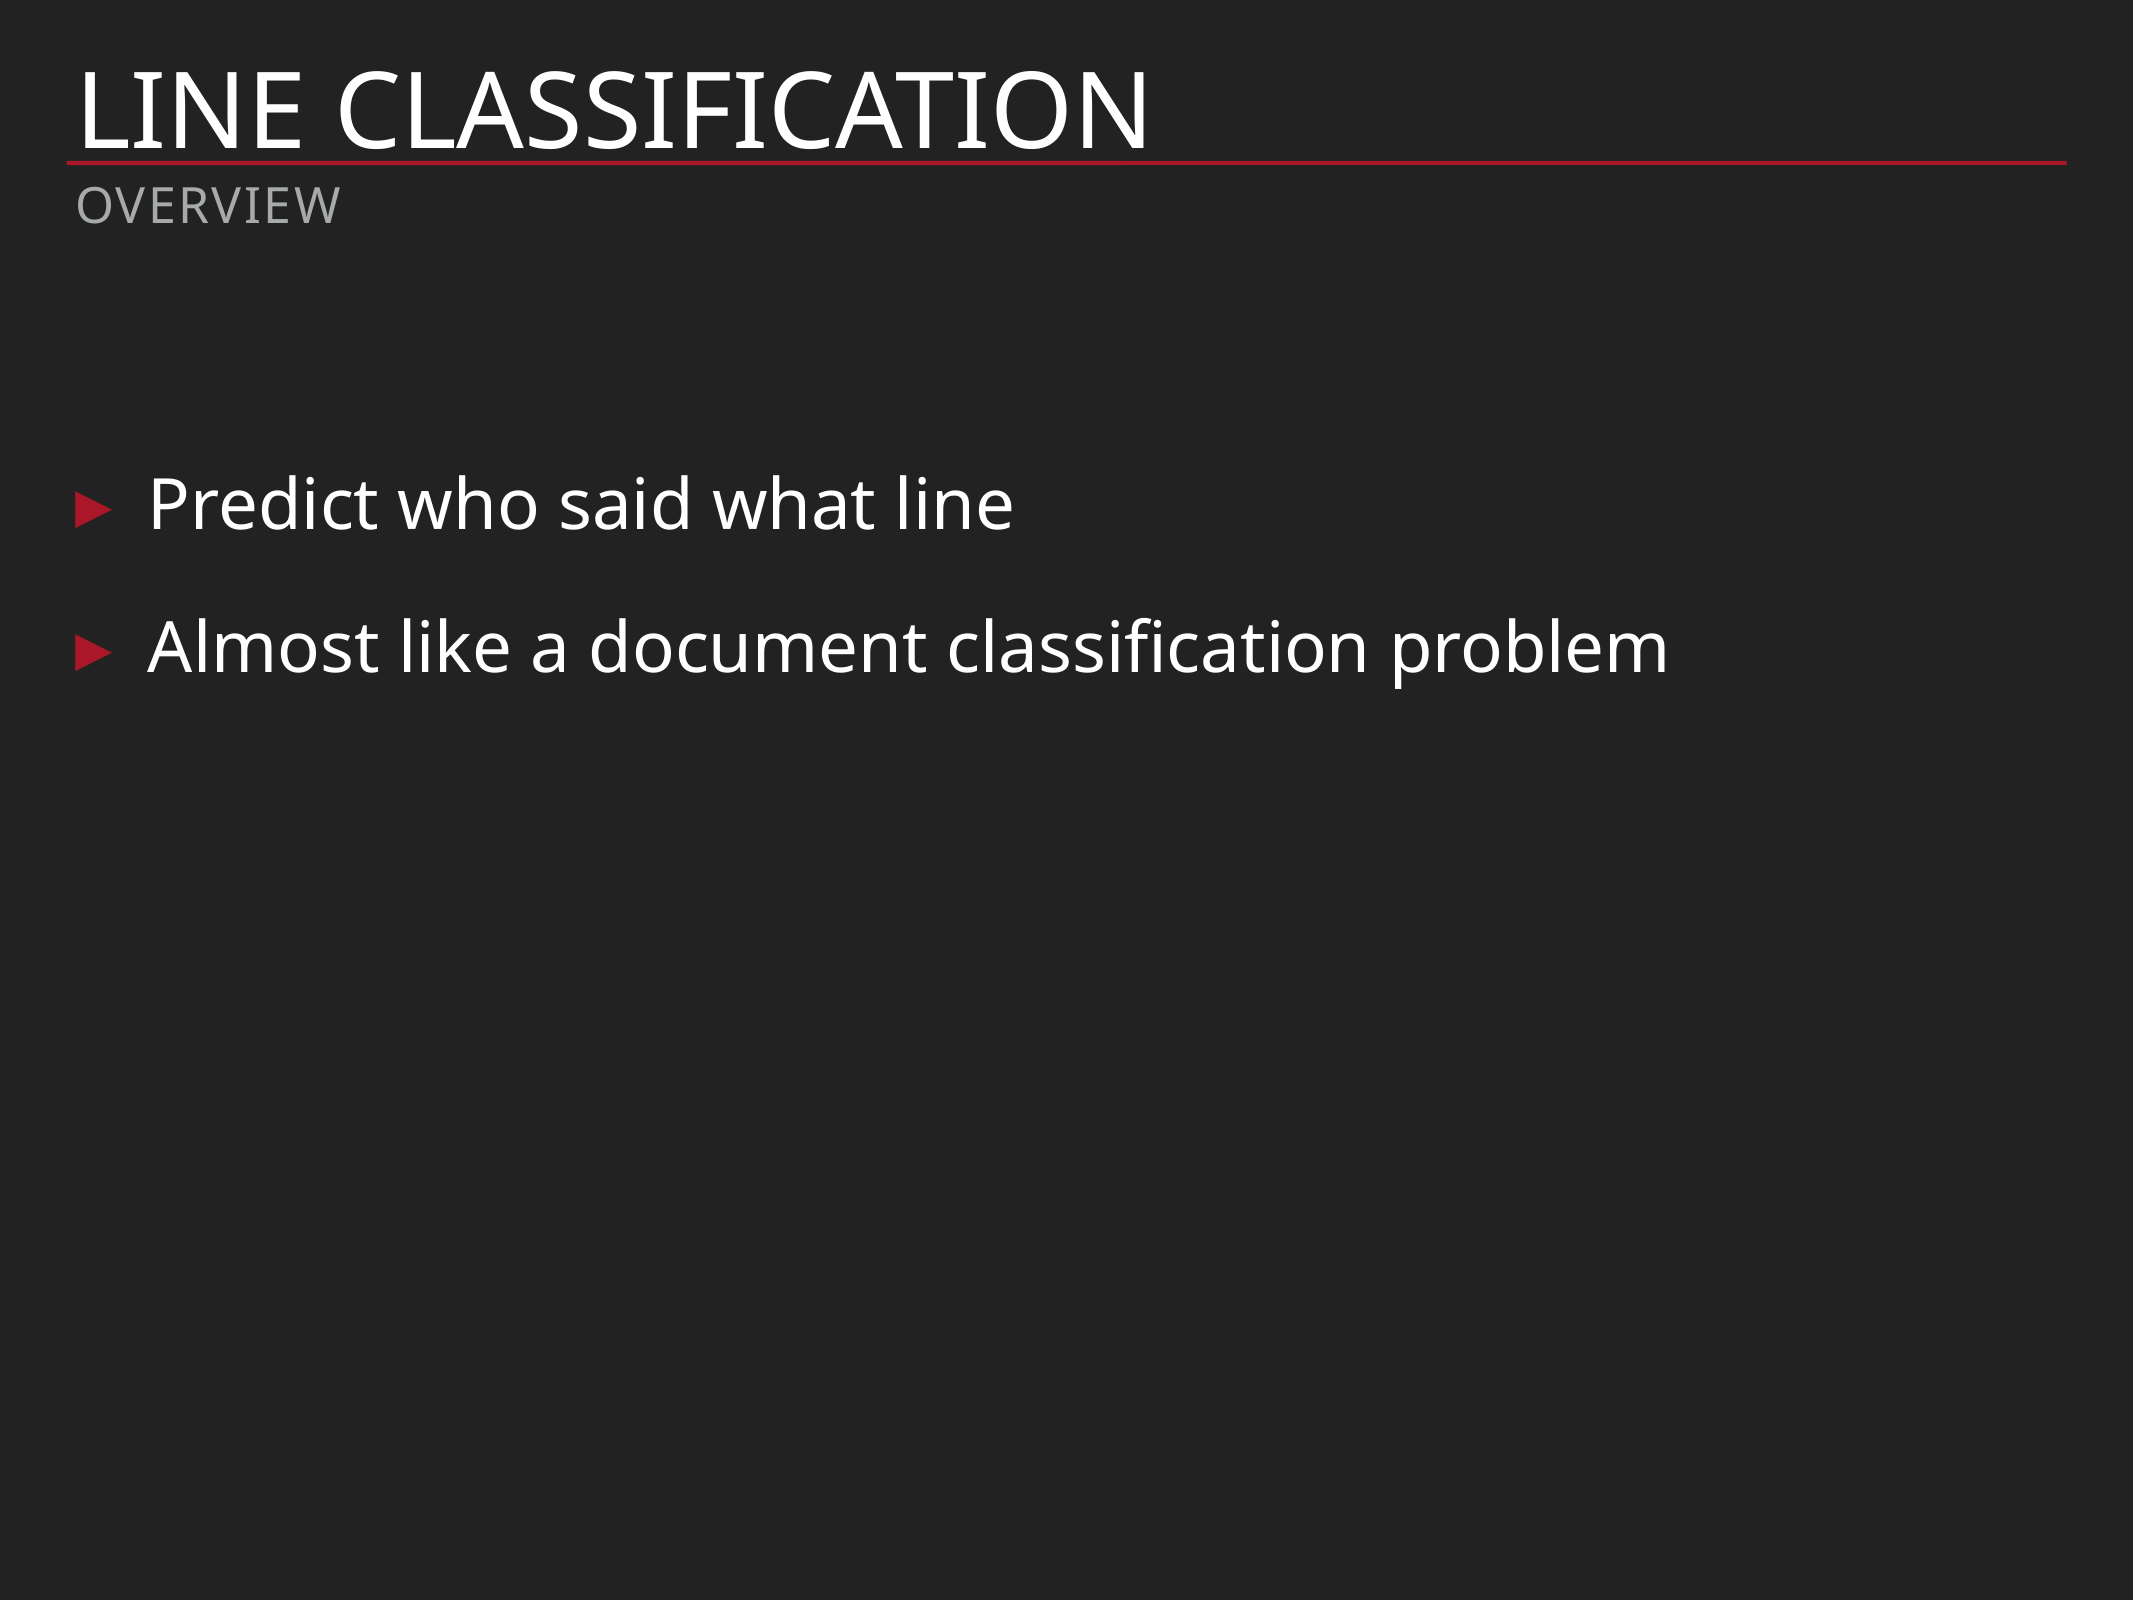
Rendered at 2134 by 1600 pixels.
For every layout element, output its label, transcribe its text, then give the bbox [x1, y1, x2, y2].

list Predict who said what line Almost like a document classification problem [66, 449, 2068, 1453]
title Line Classification [66, 57, 2068, 178]
list Overview [66, 175, 1901, 243]
